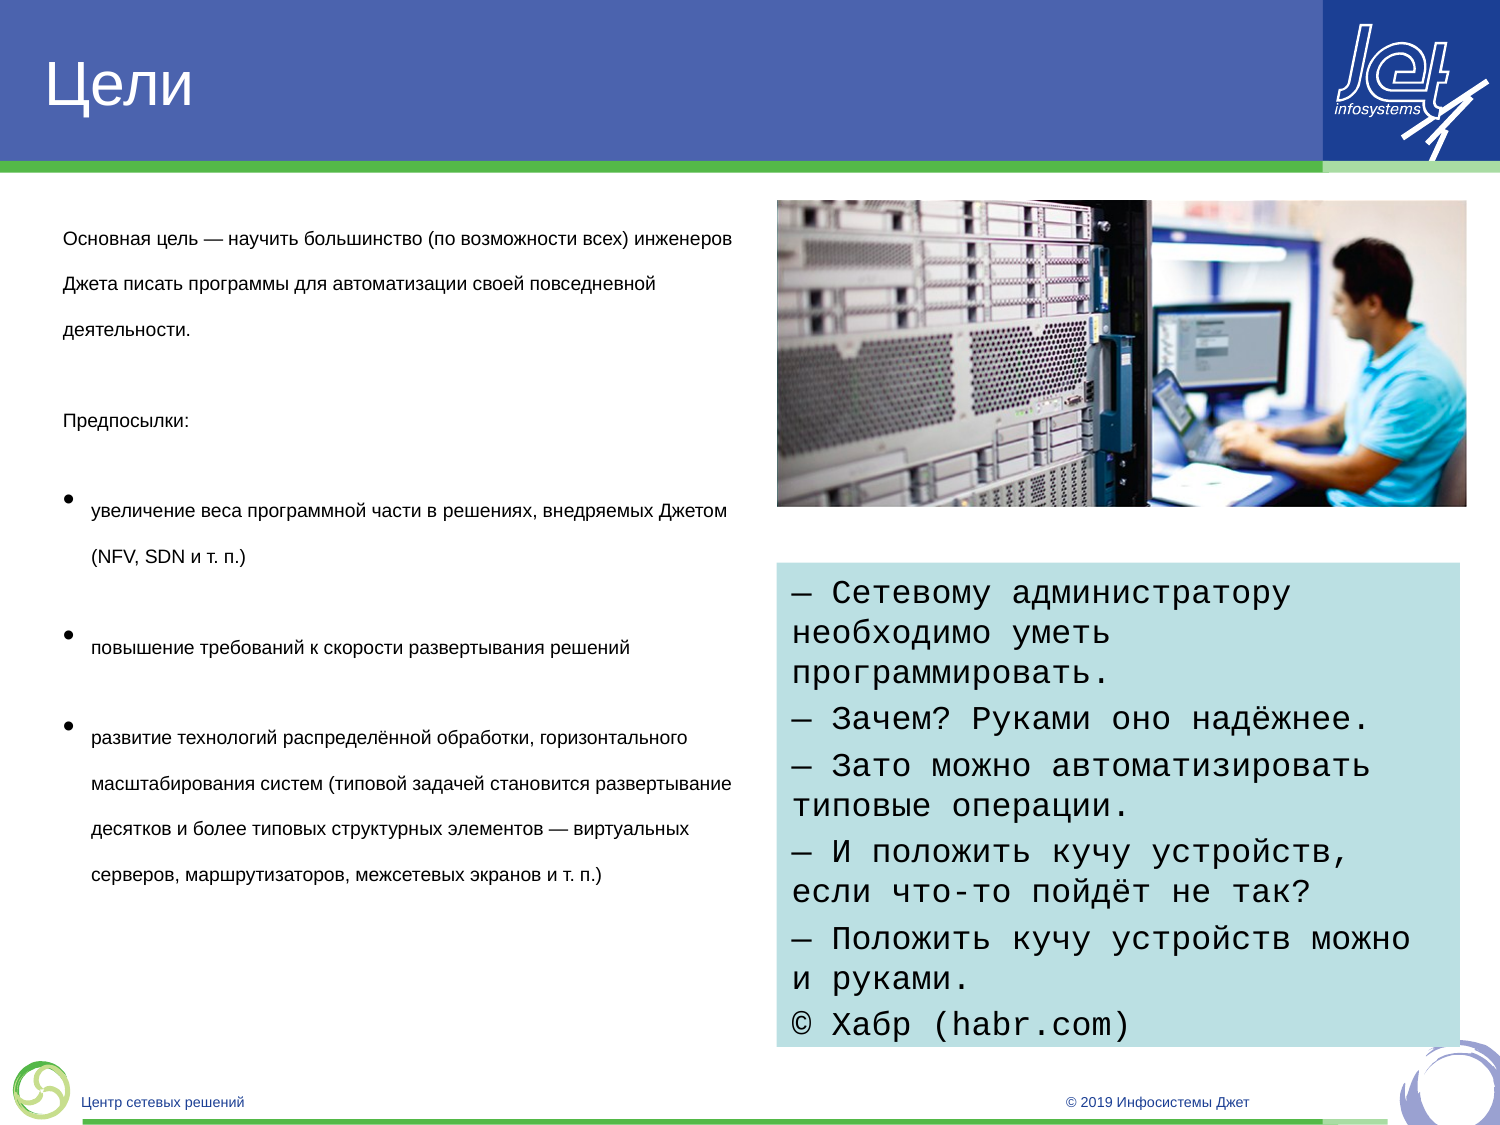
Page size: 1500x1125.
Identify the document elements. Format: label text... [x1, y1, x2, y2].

picture [776, 200, 1467, 507]
list — Сетевому администратору необходимо уметь программировать. — Зачем? Руками оно надёжнее. — Зато можно автоматизировать типовые операции. — И положить кучу устройств, если что-то пойдёт не так? — Положить кучу устройств можно и руками. © Хабр (habr.com) [776, 562, 1460, 1047]
title Цели [29, 21, 1294, 140]
text_box Основная цель — научить большинство (по возможности всех) инженеров Джета писать программы для автоматизации своей повседневной деятельности. Предпосылки: увеличение веса программной части в решениях, внедряемых Джетом (NFV, SDN и т. п.) повышение требований к скорости развертывания решений развитие технологий распределённой обработки, горизонтального масштабирования систем (типовой задачей становится развертывание десятков и более типовых структурных элементов — виртуальных серверов, маршрутизаторов, межсетевых экранов и т. п.) [48, 196, 762, 893]
